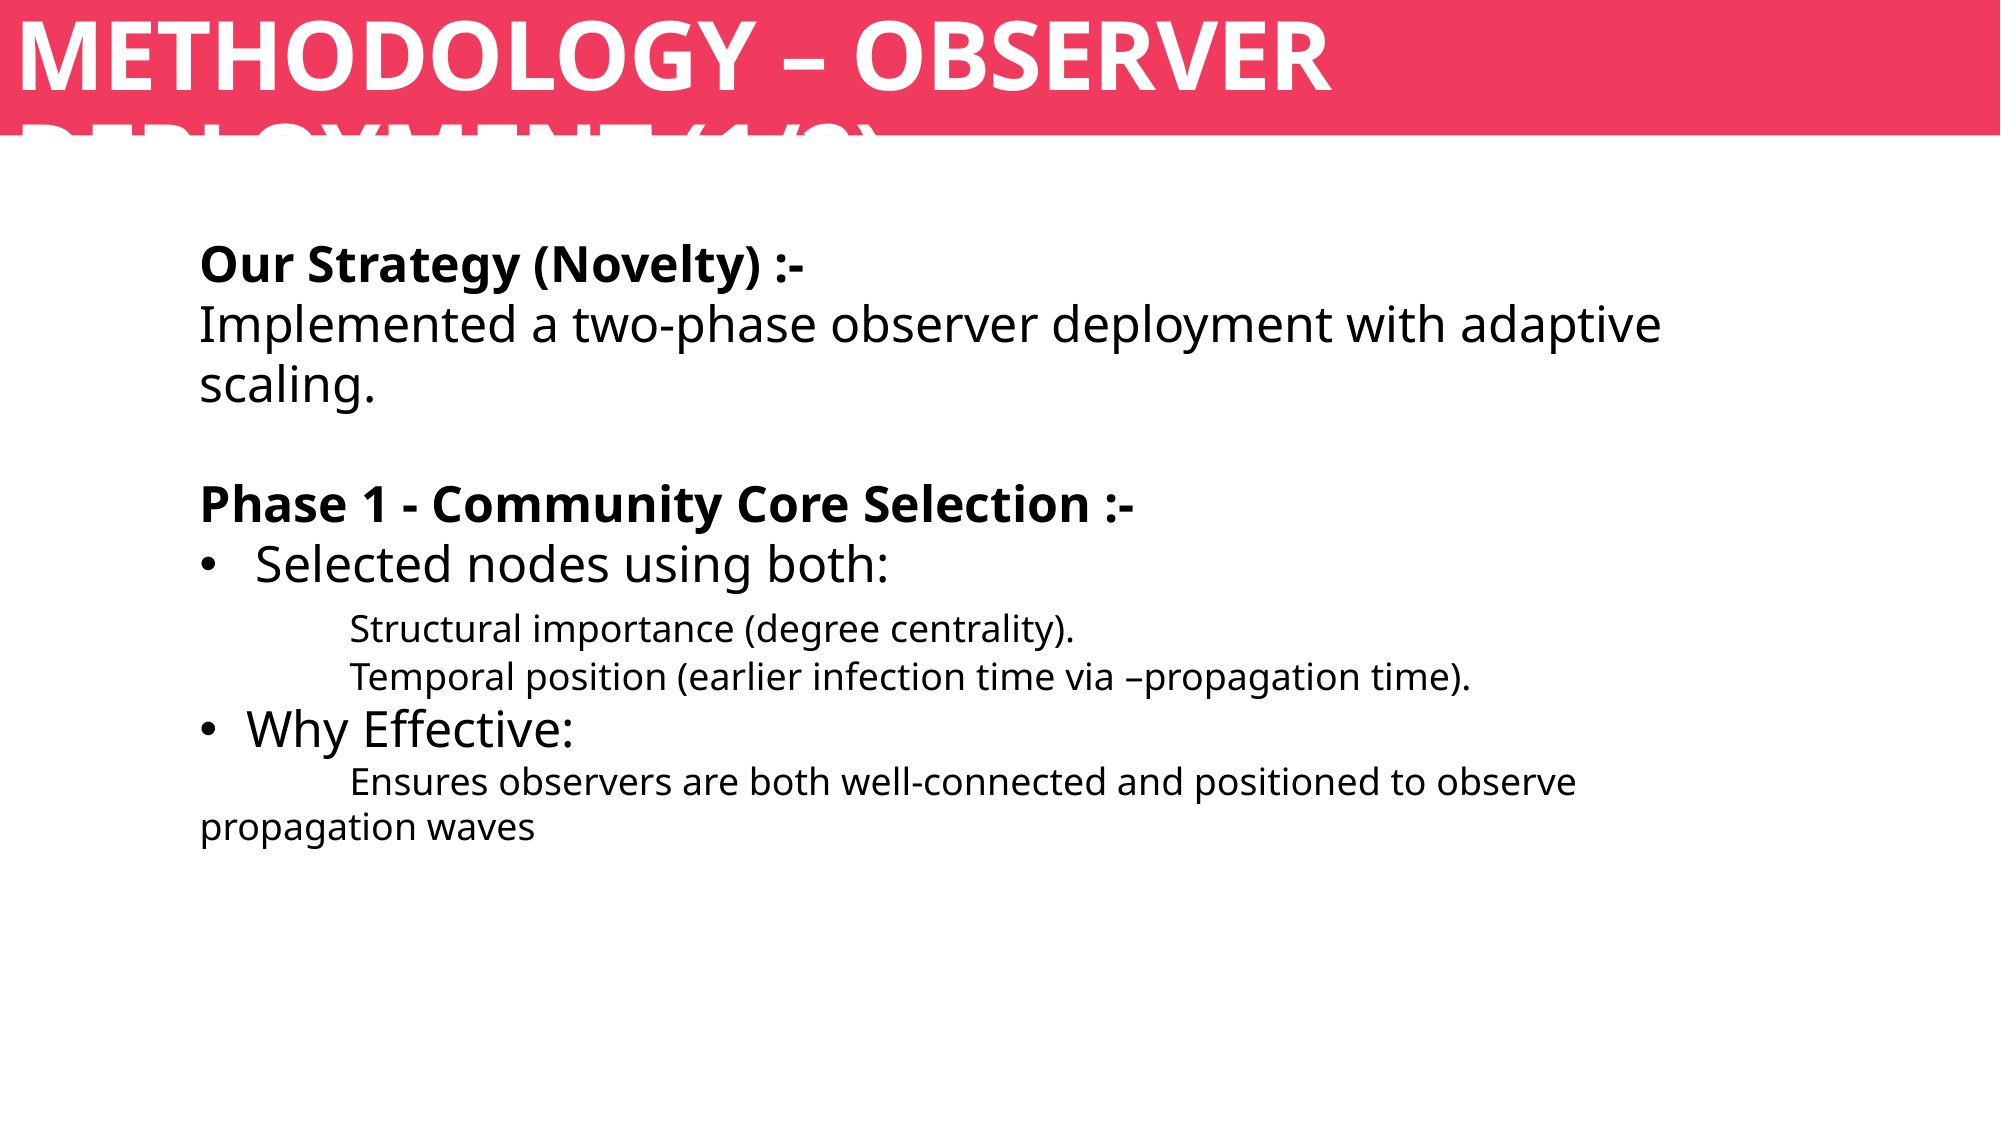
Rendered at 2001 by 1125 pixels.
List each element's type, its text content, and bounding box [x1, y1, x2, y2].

text_box Our Strategy (Novelty) :- Implemented a two-phase observer deployment with adaptive scaling. Phase 1 - Community Core Selection :- Selected nodes using both: Structural importance (degree centrality). Temporal position (earlier infection time via –propagation time). Why Effective: Ensures observers are both well-connected and positioned to observe propagation waves [184, 225, 1798, 901]
text_box METHODOLOGY – OBSERVER DEPLOYMENT (1/2) [0, 0, 2000, 136]
